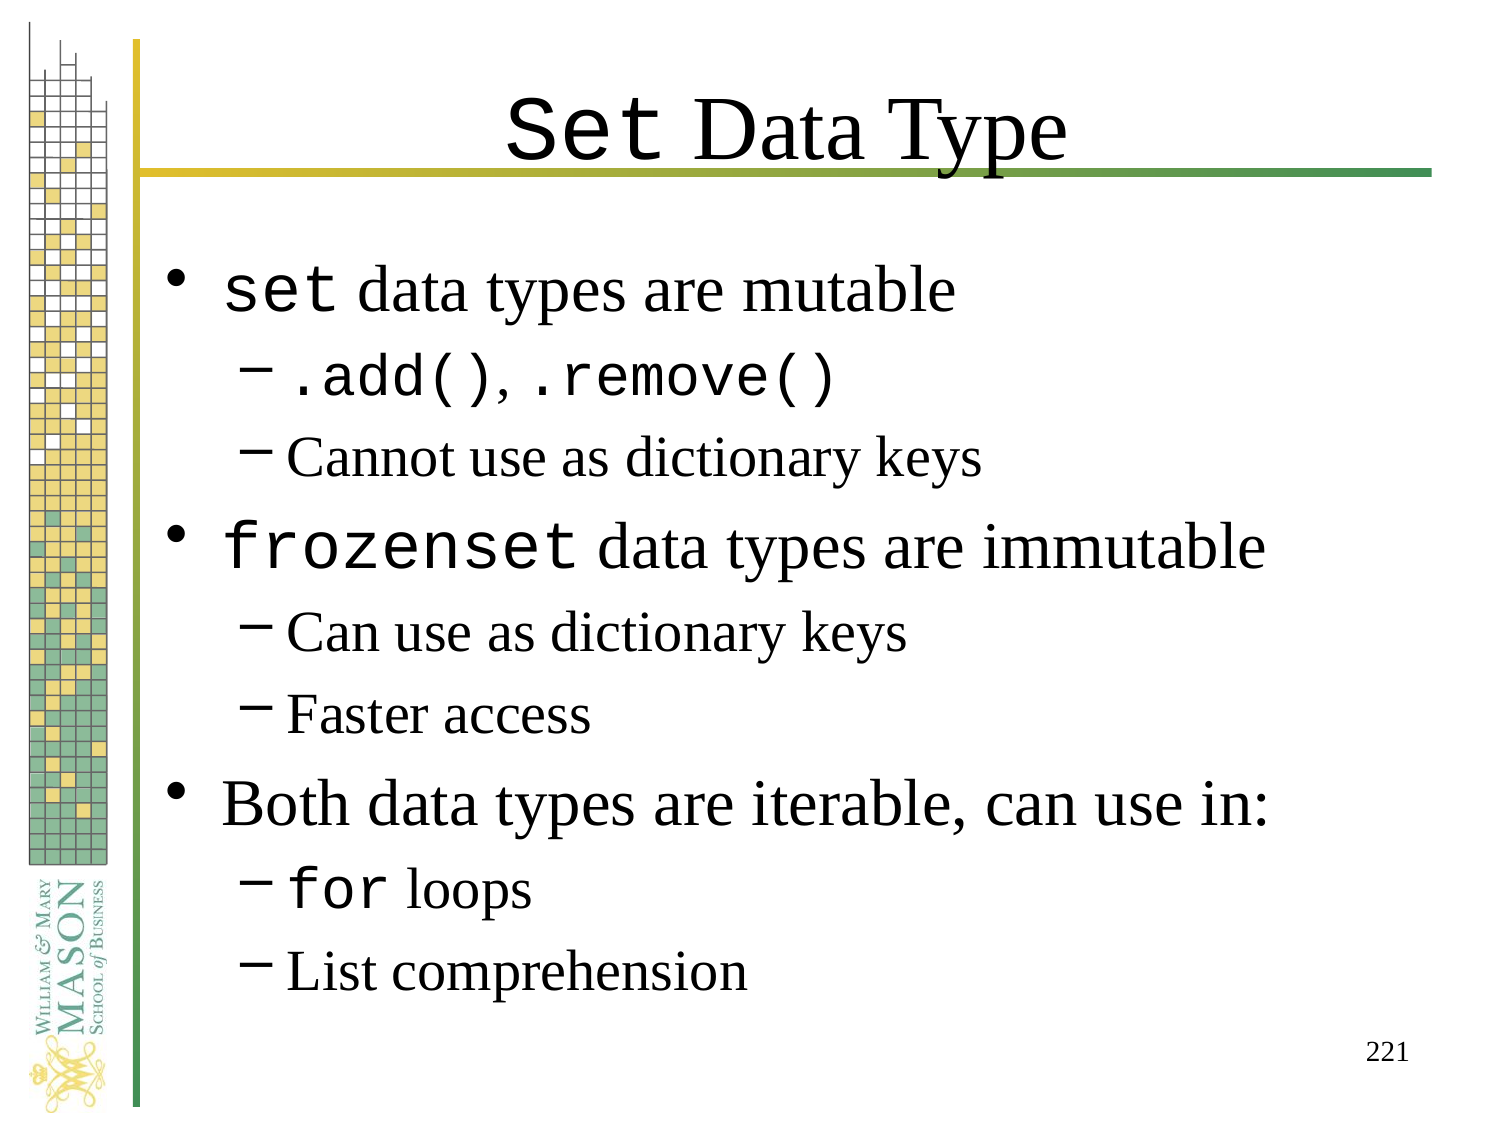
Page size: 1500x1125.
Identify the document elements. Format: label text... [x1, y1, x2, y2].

title Naming Variables [29, 879, 107, 1113]
title Set Data Type [150, 45, 1425, 200]
list set data types are mutable .add(), .remove() Cannot use as dictionary keys frozenset data types are immutable Can use as dictionary keys Faster access Both data types are iterable, can use in: for loops List comprehension [150, 237, 1425, 1005]
slide_number 221 [1048, 1024, 1426, 1103]
